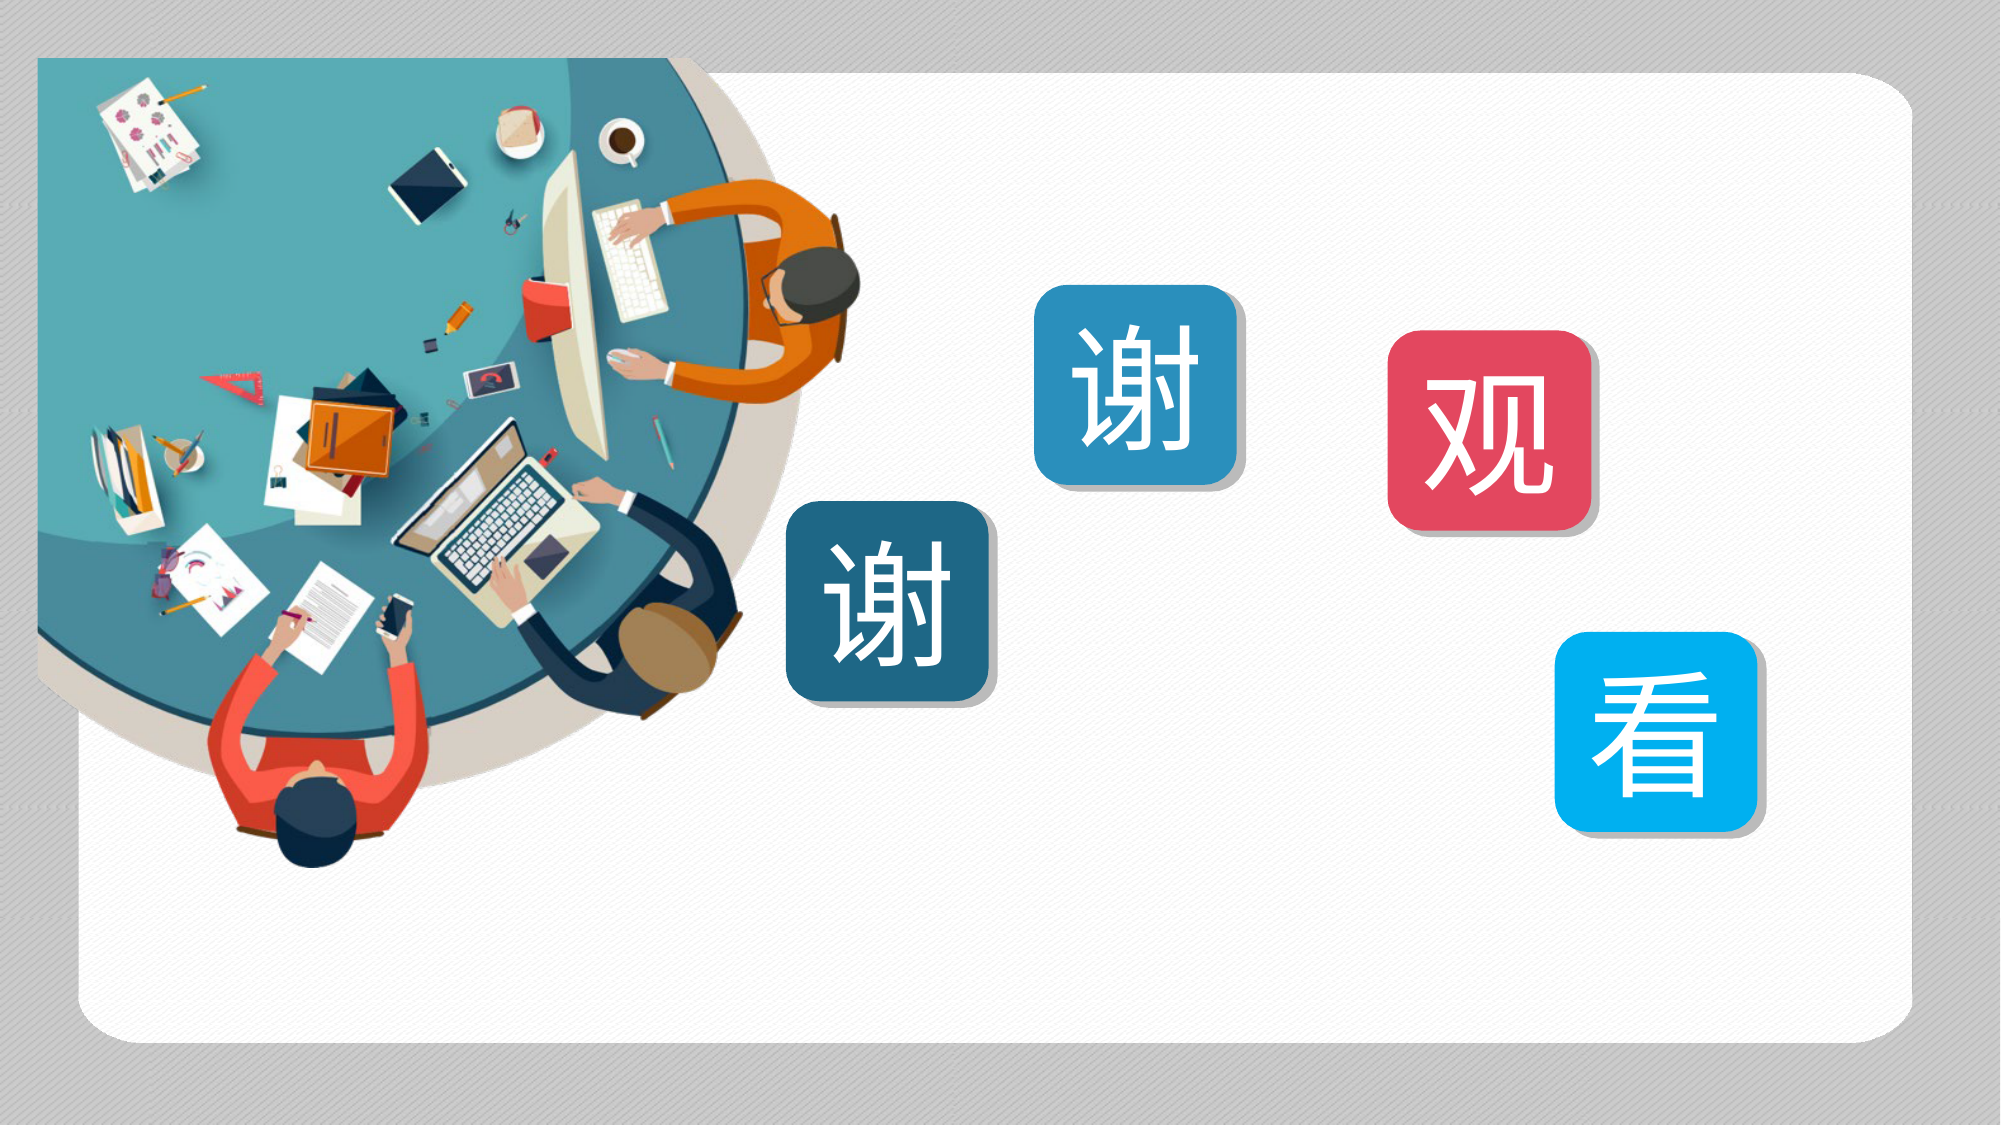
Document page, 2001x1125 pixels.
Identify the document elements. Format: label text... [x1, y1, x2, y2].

text_box [806, 507, 998, 708]
text_box 谢 [1034, 284, 1237, 485]
text_box 观 [1387, 330, 1592, 531]
text_box 看 [1554, 631, 1758, 832]
picture [0, 0, 2001, 1125]
text_box 谢 [785, 501, 989, 702]
text_box [1405, 337, 1600, 538]
text_box [37, 58, 861, 868]
text_box [1054, 291, 1247, 492]
text_box [1575, 638, 1767, 839]
